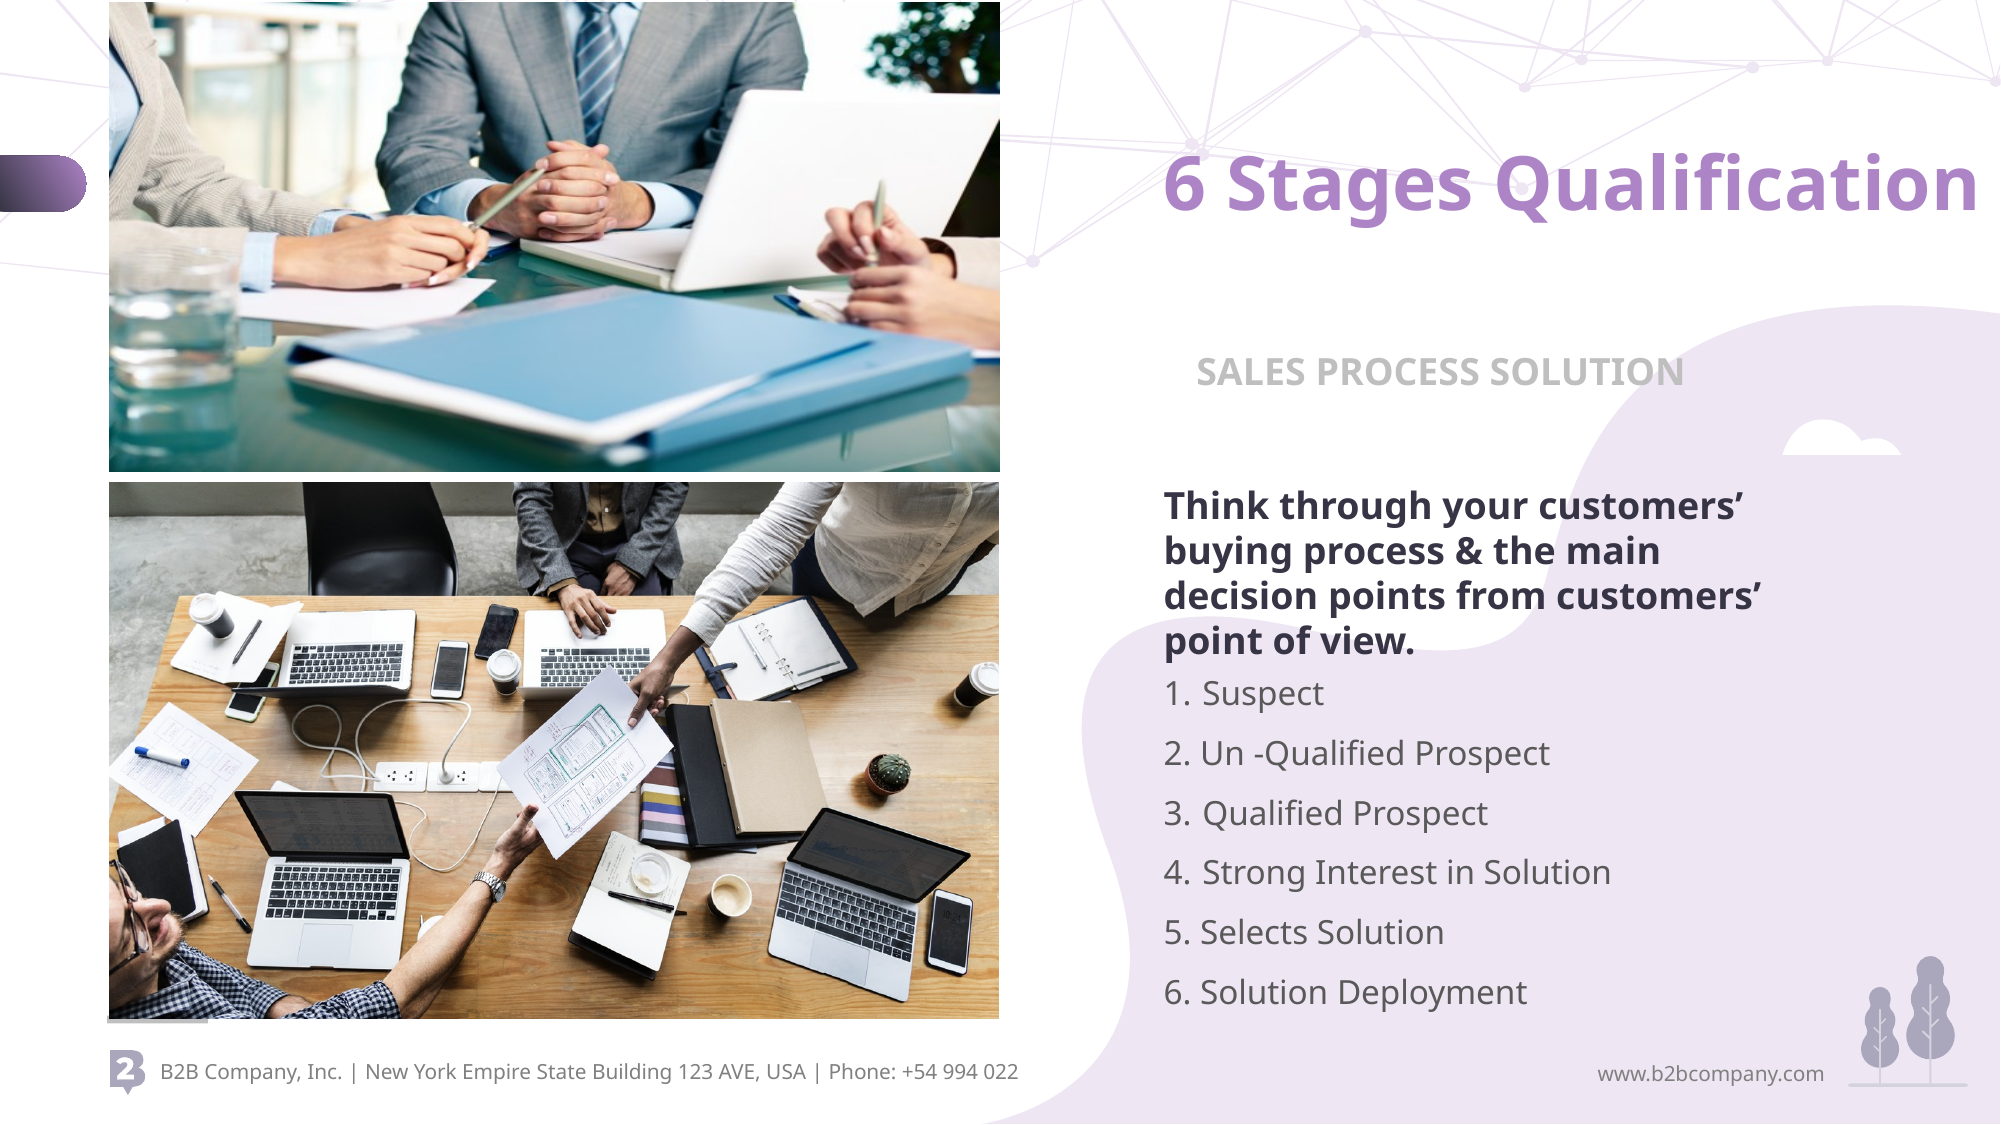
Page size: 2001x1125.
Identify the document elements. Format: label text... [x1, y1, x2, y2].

text_box 1. Suspect 2. Un -Qualified Prospect 3. Qualified Prospect 4. Strong Interest in Solution 5. Selects Solution 6. Solution Deployment [1148, 670, 1717, 1019]
title 6 Stages Qualification [1148, 127, 2000, 345]
text_box SALES PROCESS SOLUTION [1181, 318, 1701, 401]
footer B2B Company, Inc. | New York Empire State Building 123 AVE, USA | Phone: +54 994 022 [145, 1042, 1130, 1103]
text_box Think through your customers’ buying process & the main decision points from customers’ point of view. [1148, 474, 1803, 670]
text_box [109, 2, 1001, 1019]
